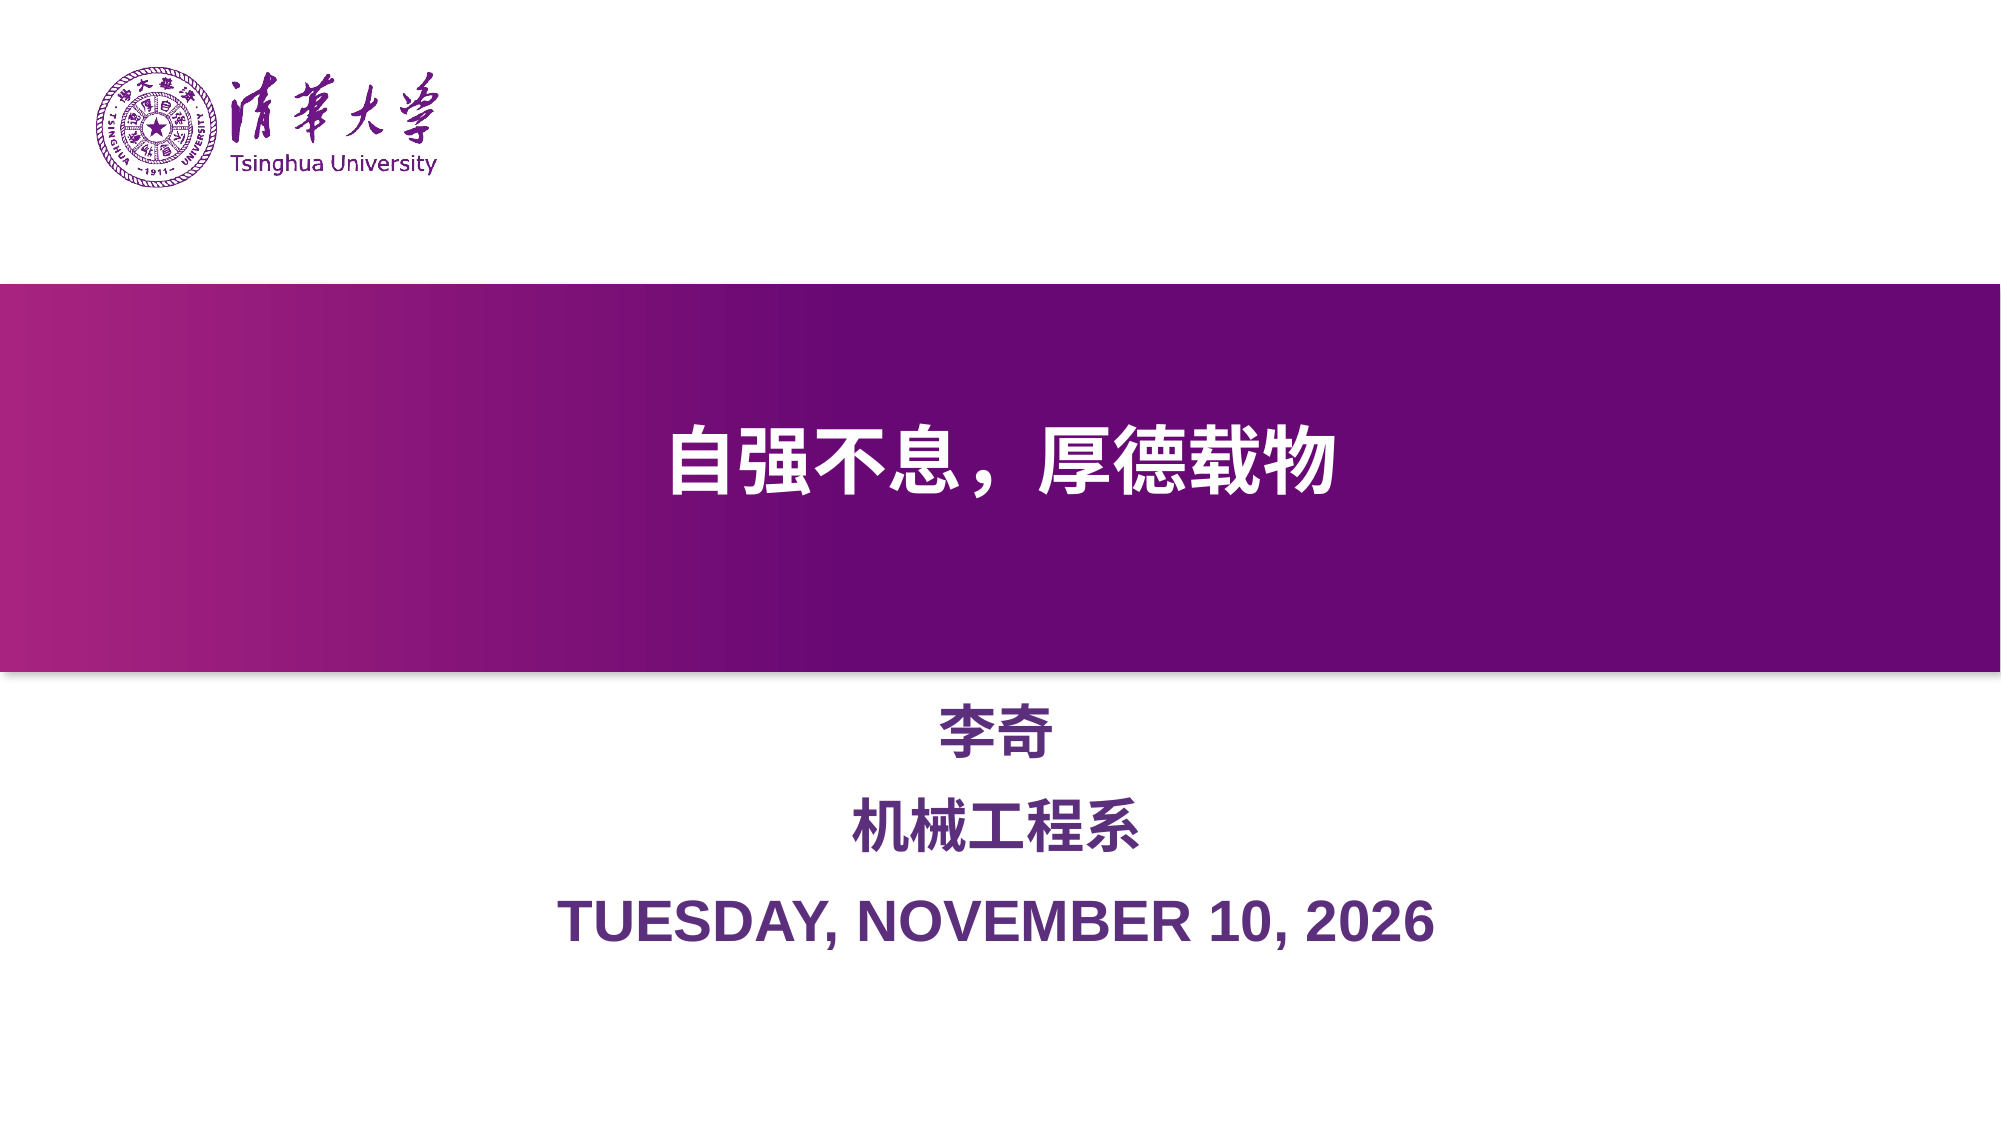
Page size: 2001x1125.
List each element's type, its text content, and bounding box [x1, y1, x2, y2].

title 自强不息，厚德载物 [98, 284, 1902, 633]
picture [58, 40, 476, 217]
subtitle 李奇 机械工程系 2024年3月27日 [95, 688, 1899, 1055]
